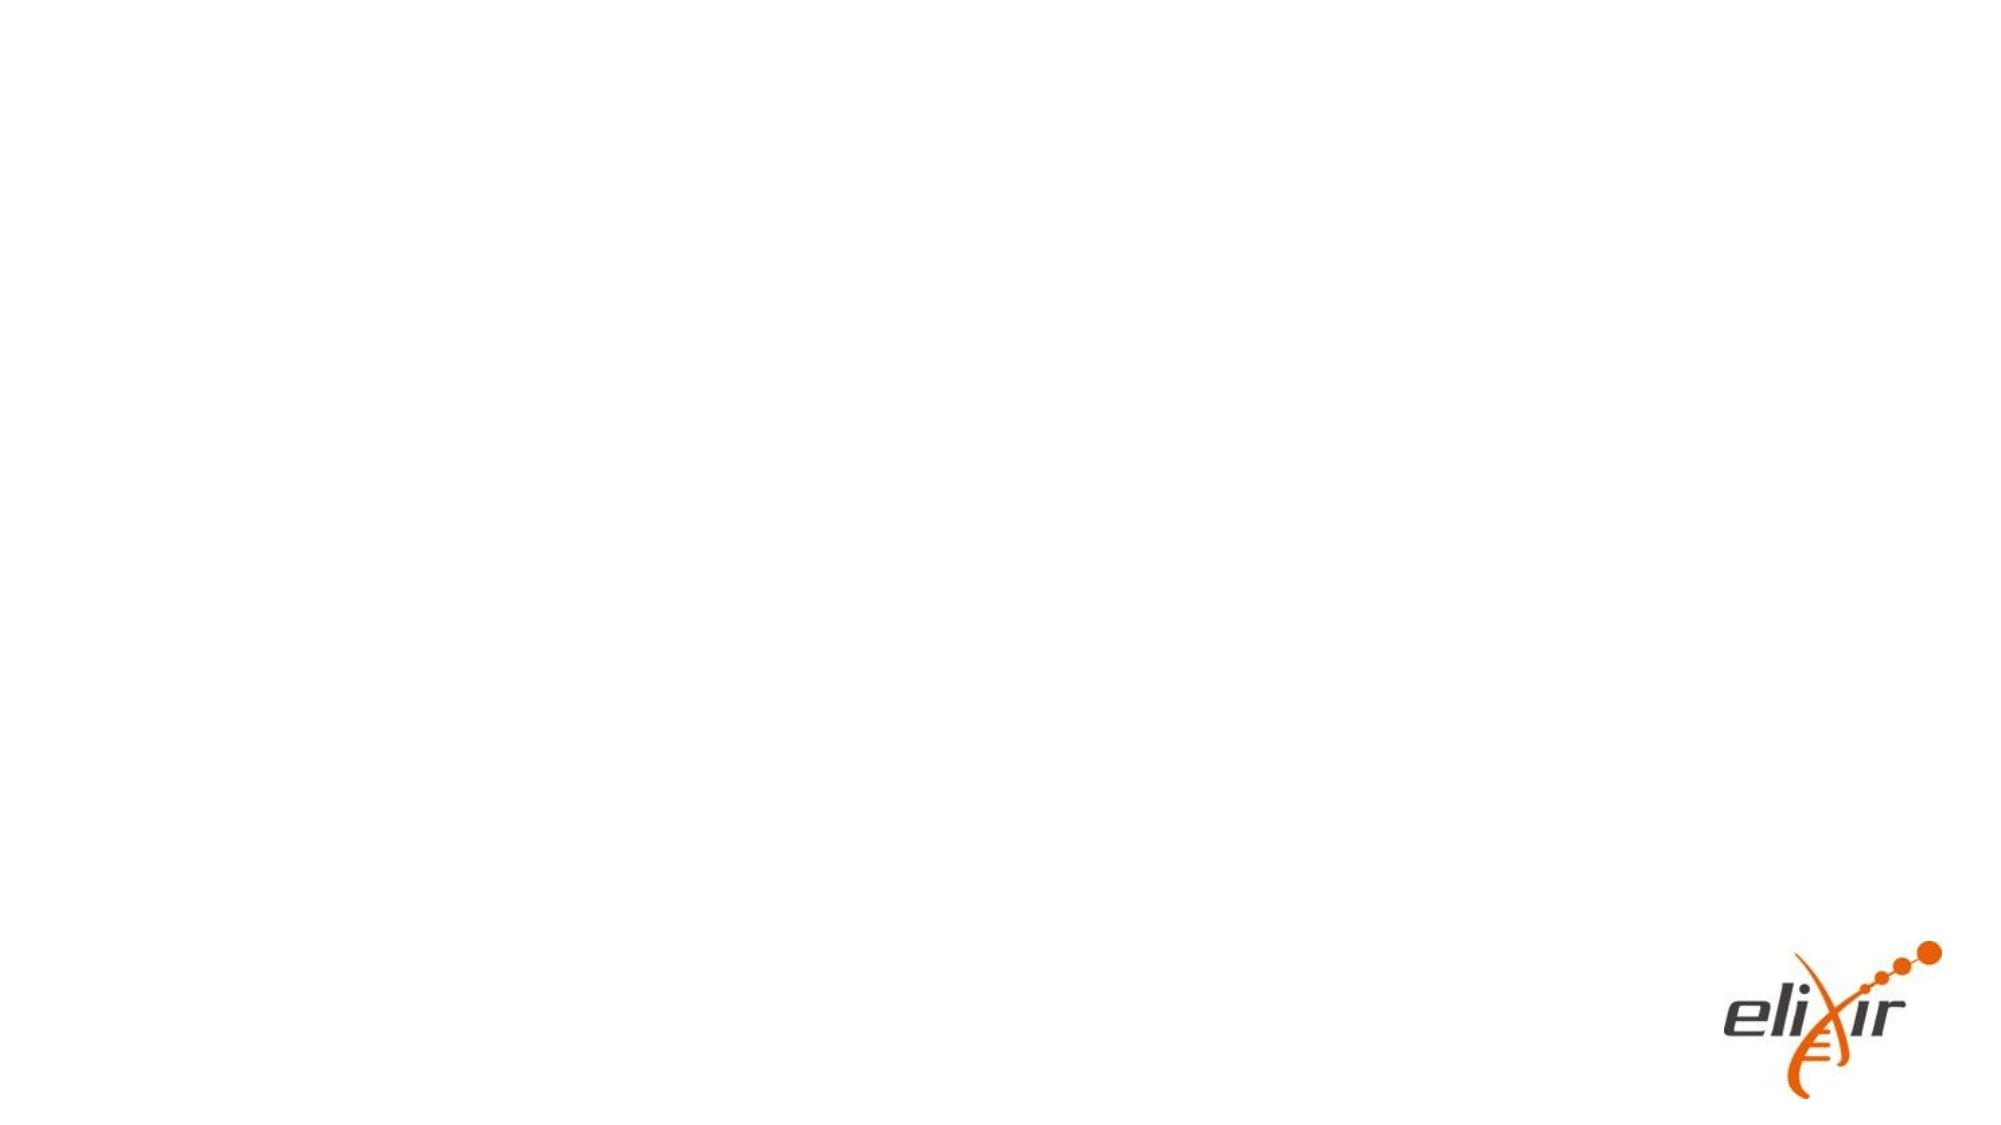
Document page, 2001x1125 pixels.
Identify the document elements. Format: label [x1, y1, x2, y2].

picture [1724, 941, 1942, 1099]
